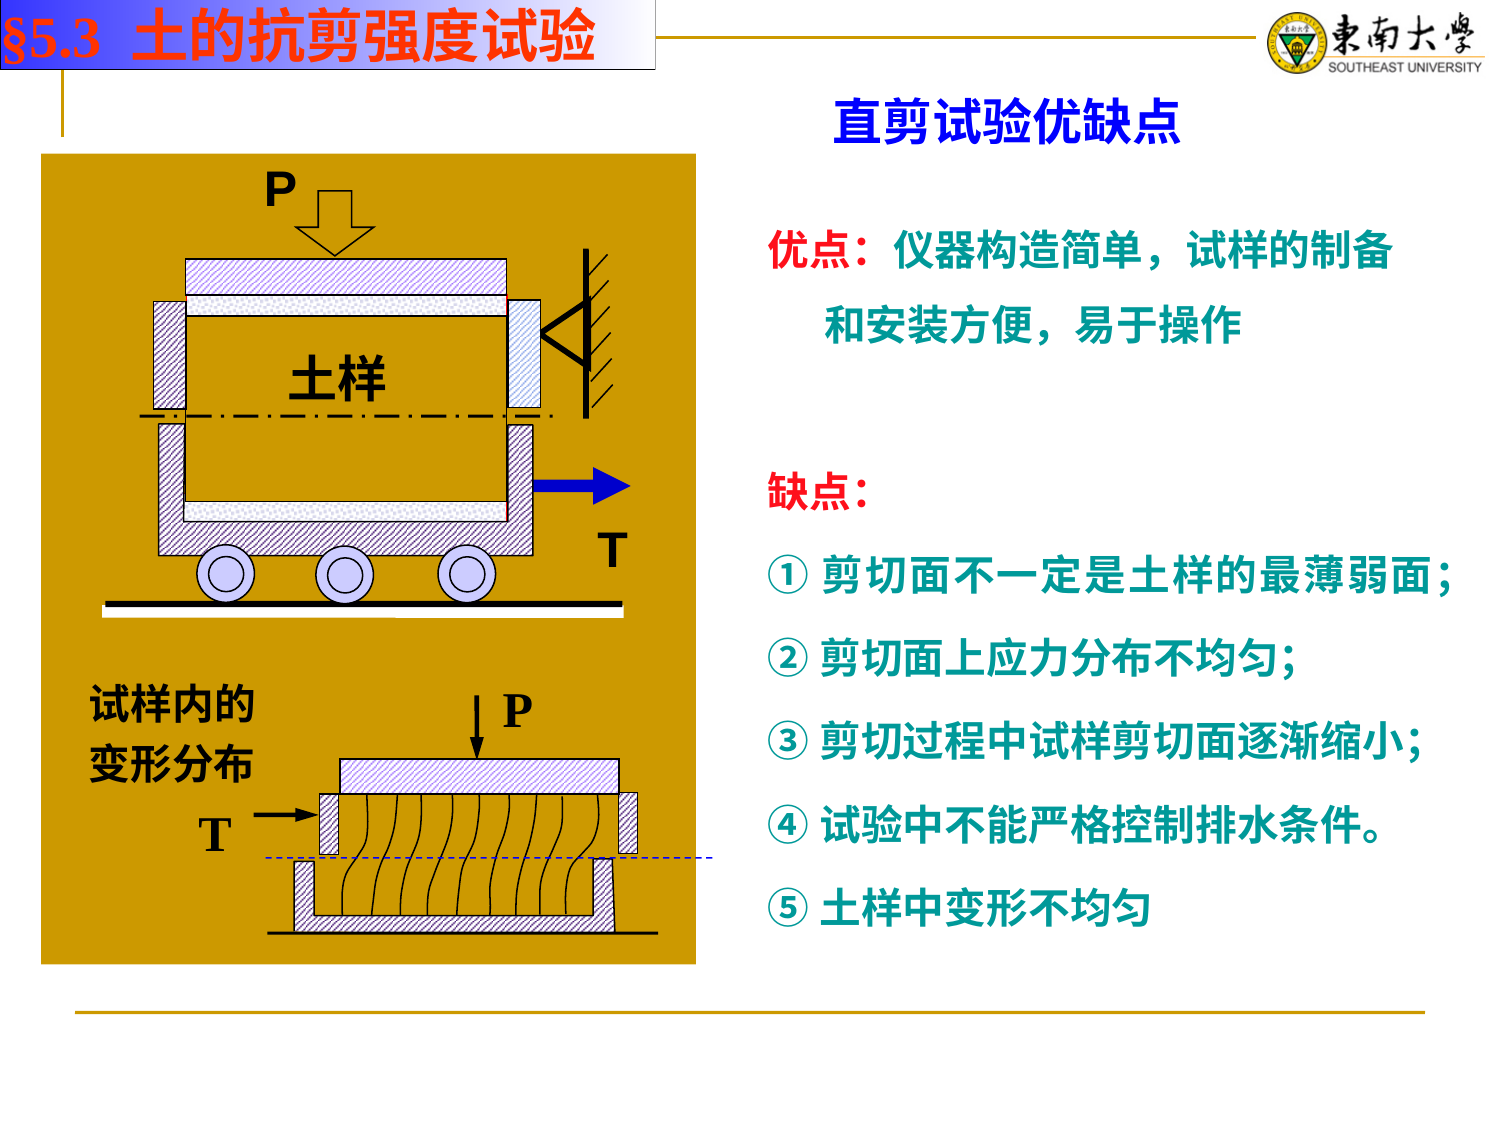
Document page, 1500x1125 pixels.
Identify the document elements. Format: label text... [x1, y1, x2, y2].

list 优点：仪器构造简单，试样的制备和安装方便，易于操作 缺点： ①剪切面不一定是土样的最薄弱面； ②剪切面上应力分布不均匀； ③剪切过程中试样剪切面逐渐缩小； ④试验中不能严格控制排水条件。 ⑤土样中变形不均匀 [752, 191, 1450, 979]
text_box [40, 148, 697, 965]
text_box §5.3 土的抗剪强度试验 [0, 0, 656, 70]
picture [1256, 10, 1499, 79]
title 直剪试验优缺点 [832, 90, 1235, 169]
